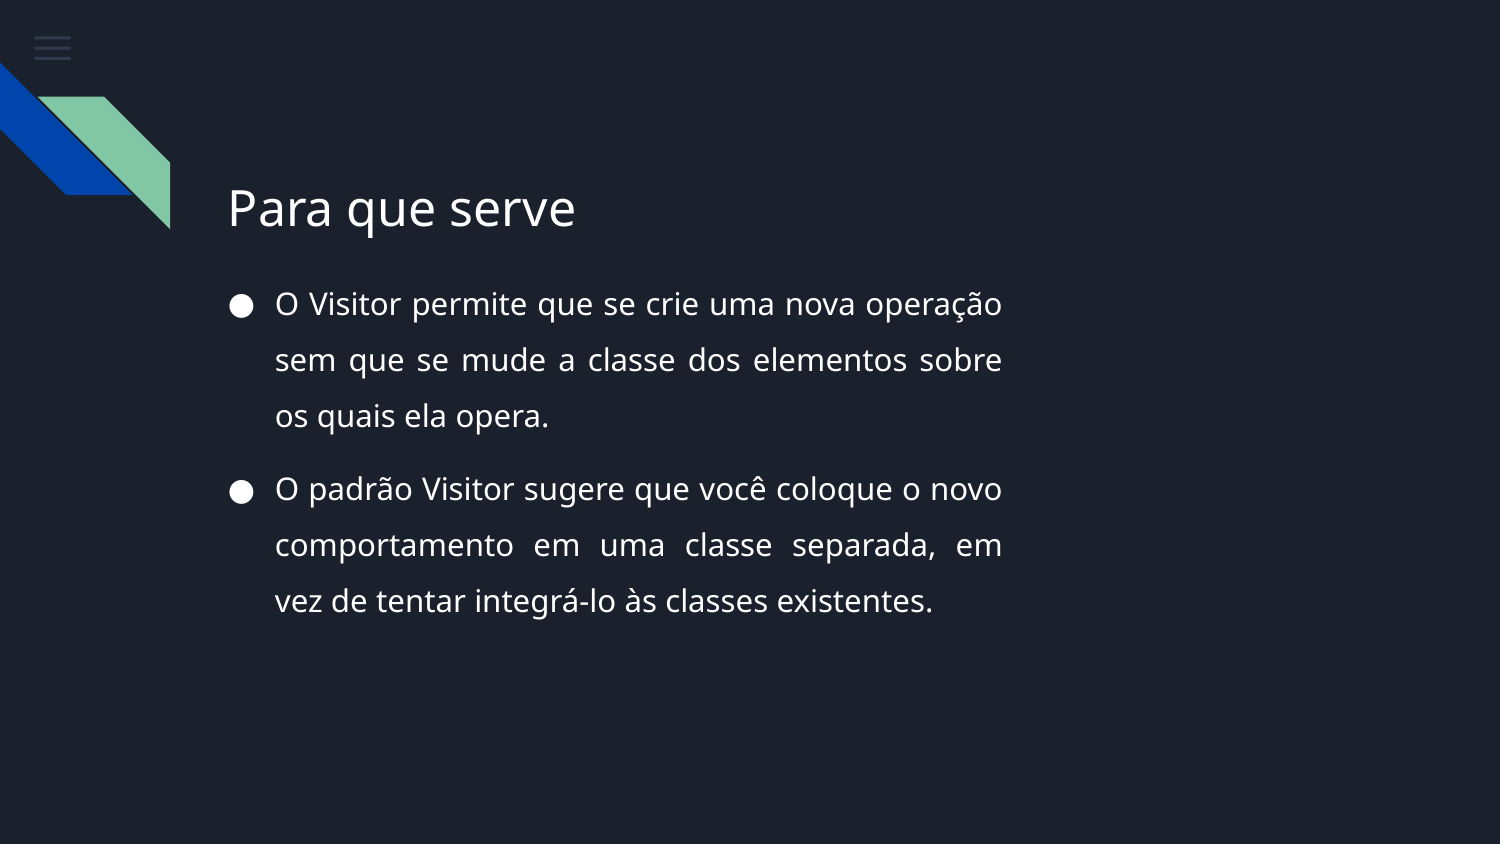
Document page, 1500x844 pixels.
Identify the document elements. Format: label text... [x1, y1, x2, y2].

title Para que serve [212, 131, 1368, 251]
list O Visitor permite que se crie uma nova operação sem que se mude a classe dos elementos sobre os quais ela opera. O padrão Visitor sugere que você coloque o novo comportamento em uma classe separada, em vez de tentar integrá-lo às classes existentes. [212, 250, 1019, 679]
